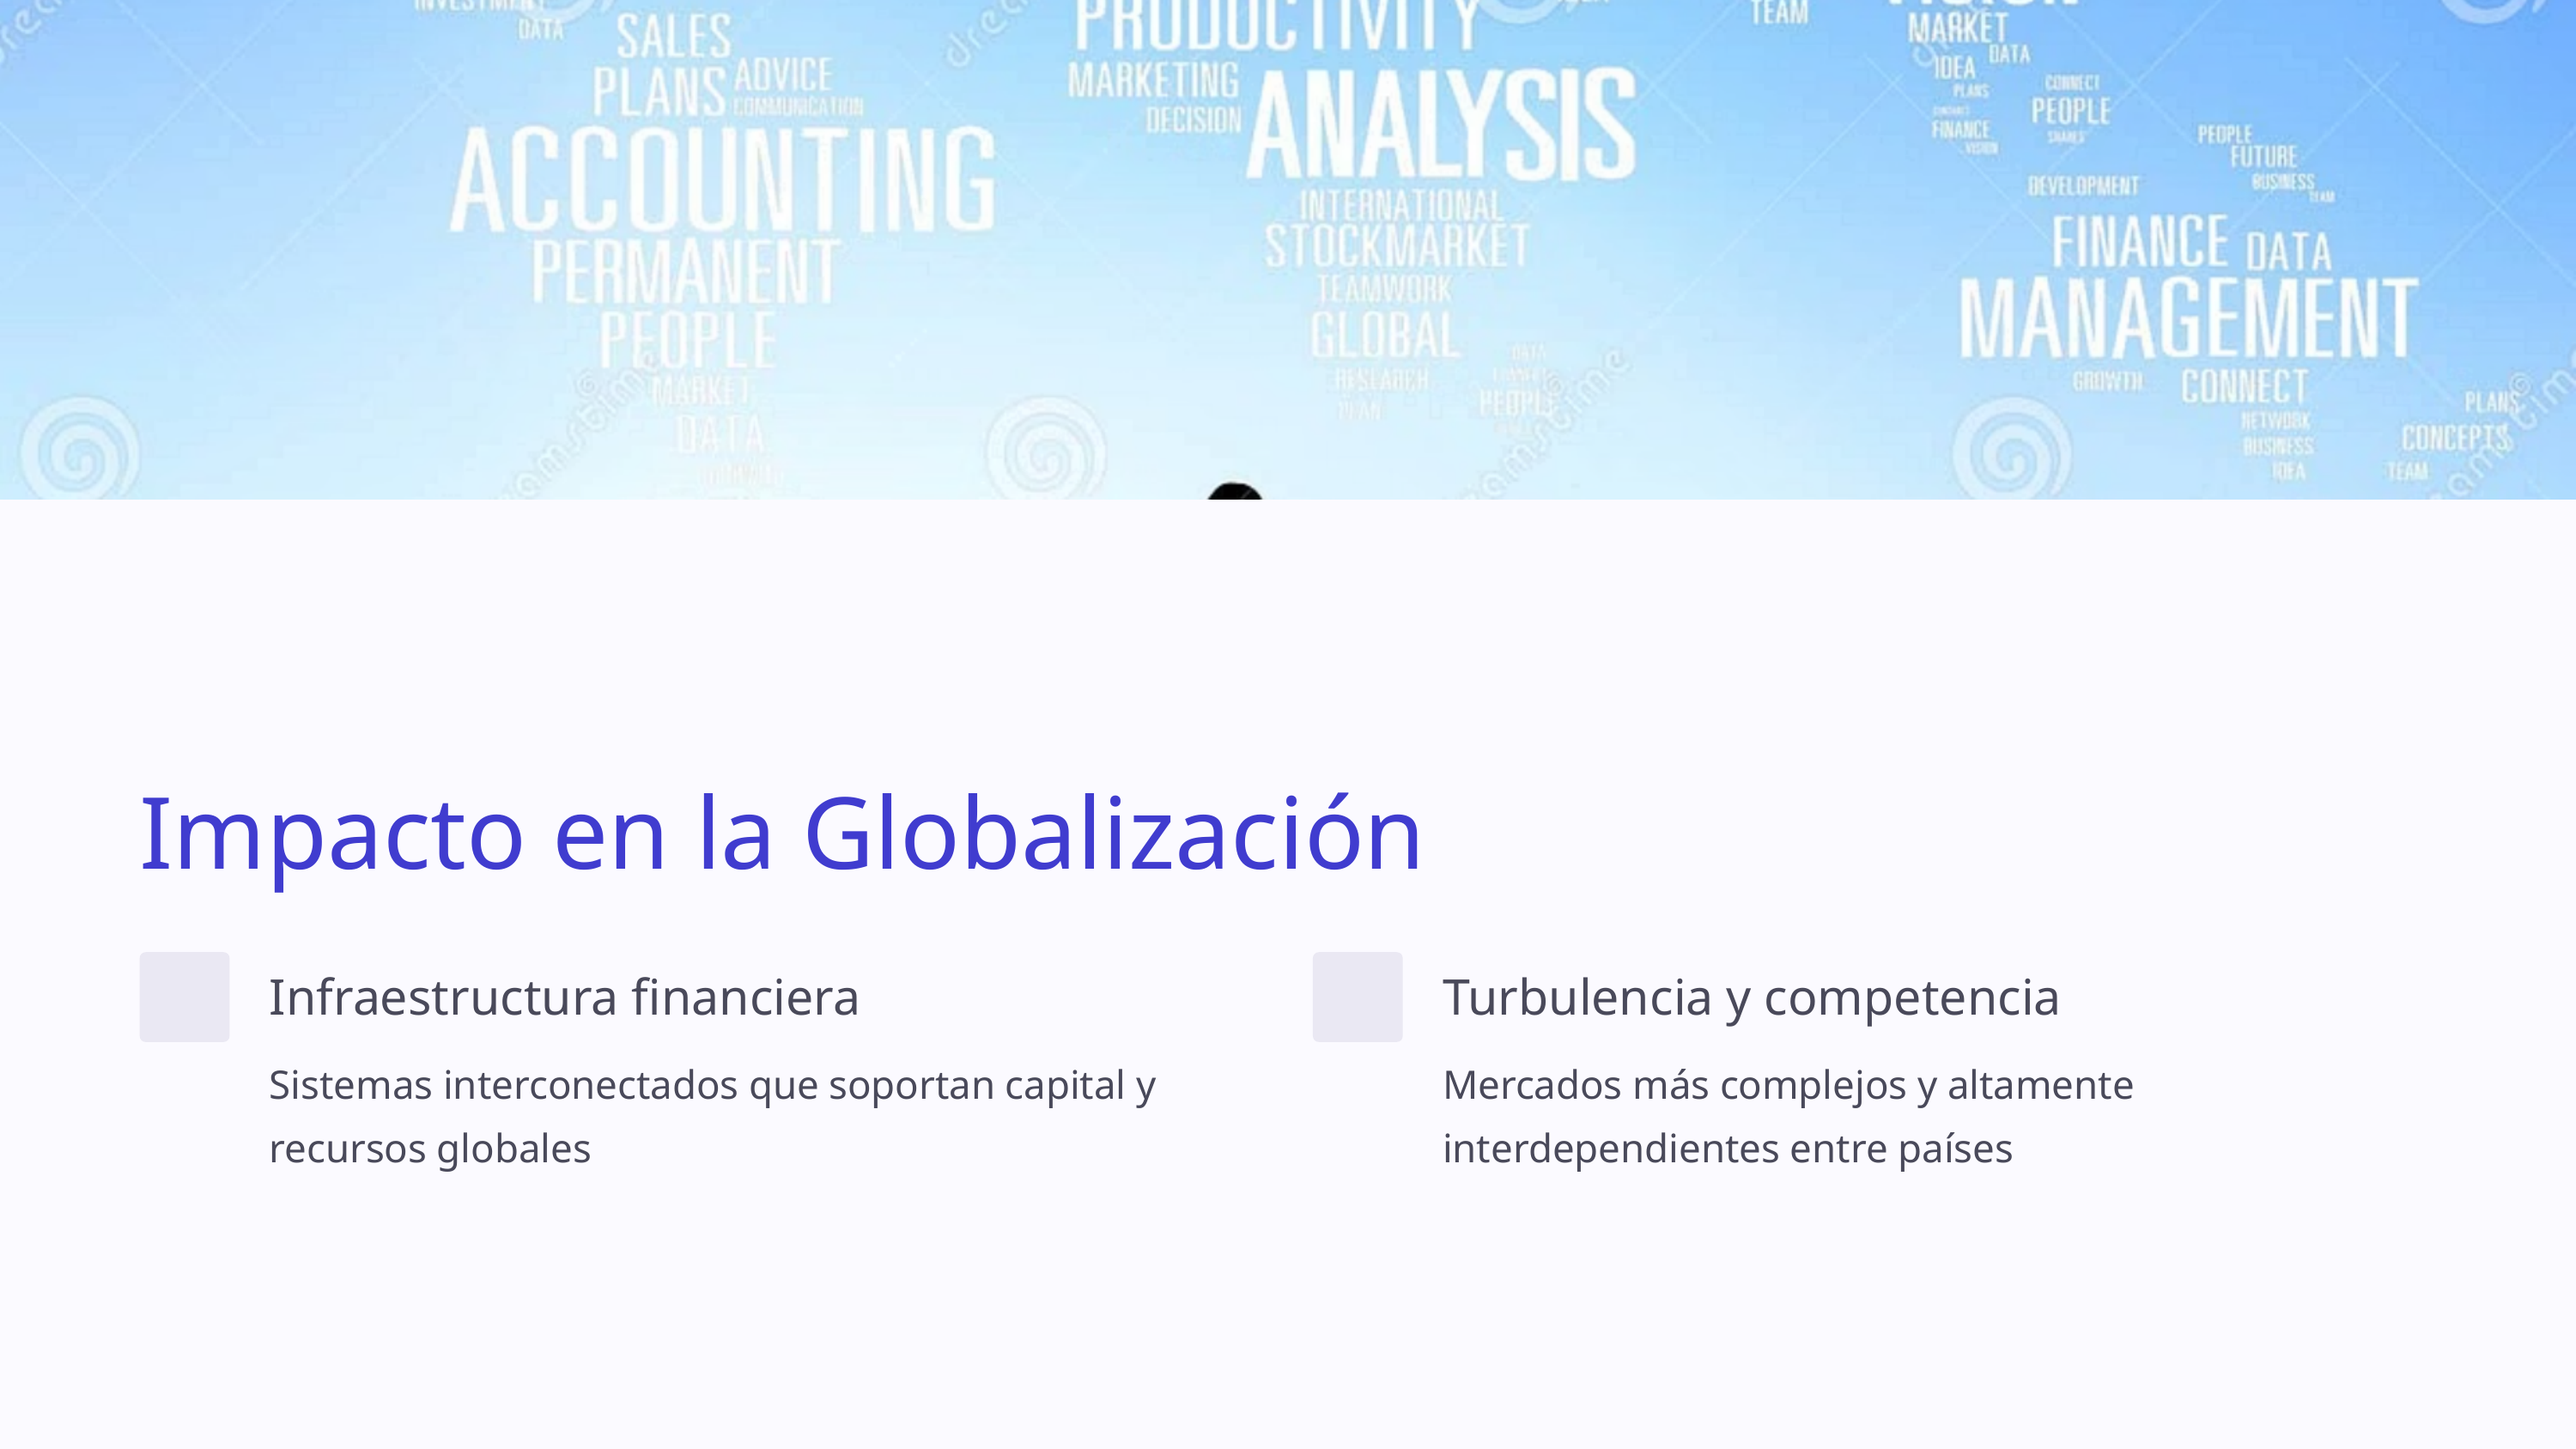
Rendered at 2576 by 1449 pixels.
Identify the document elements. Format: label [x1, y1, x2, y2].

text_box [269, 965, 927, 1029]
text_box [269, 1052, 1264, 1180]
text_box [139, 951, 230, 1043]
text_box [1442, 1052, 2437, 1180]
text_box [1442, 965, 2140, 1029]
text_box [139, 767, 1571, 893]
text_box [1312, 951, 1403, 1043]
text_box [0, 0, 2576, 1449]
